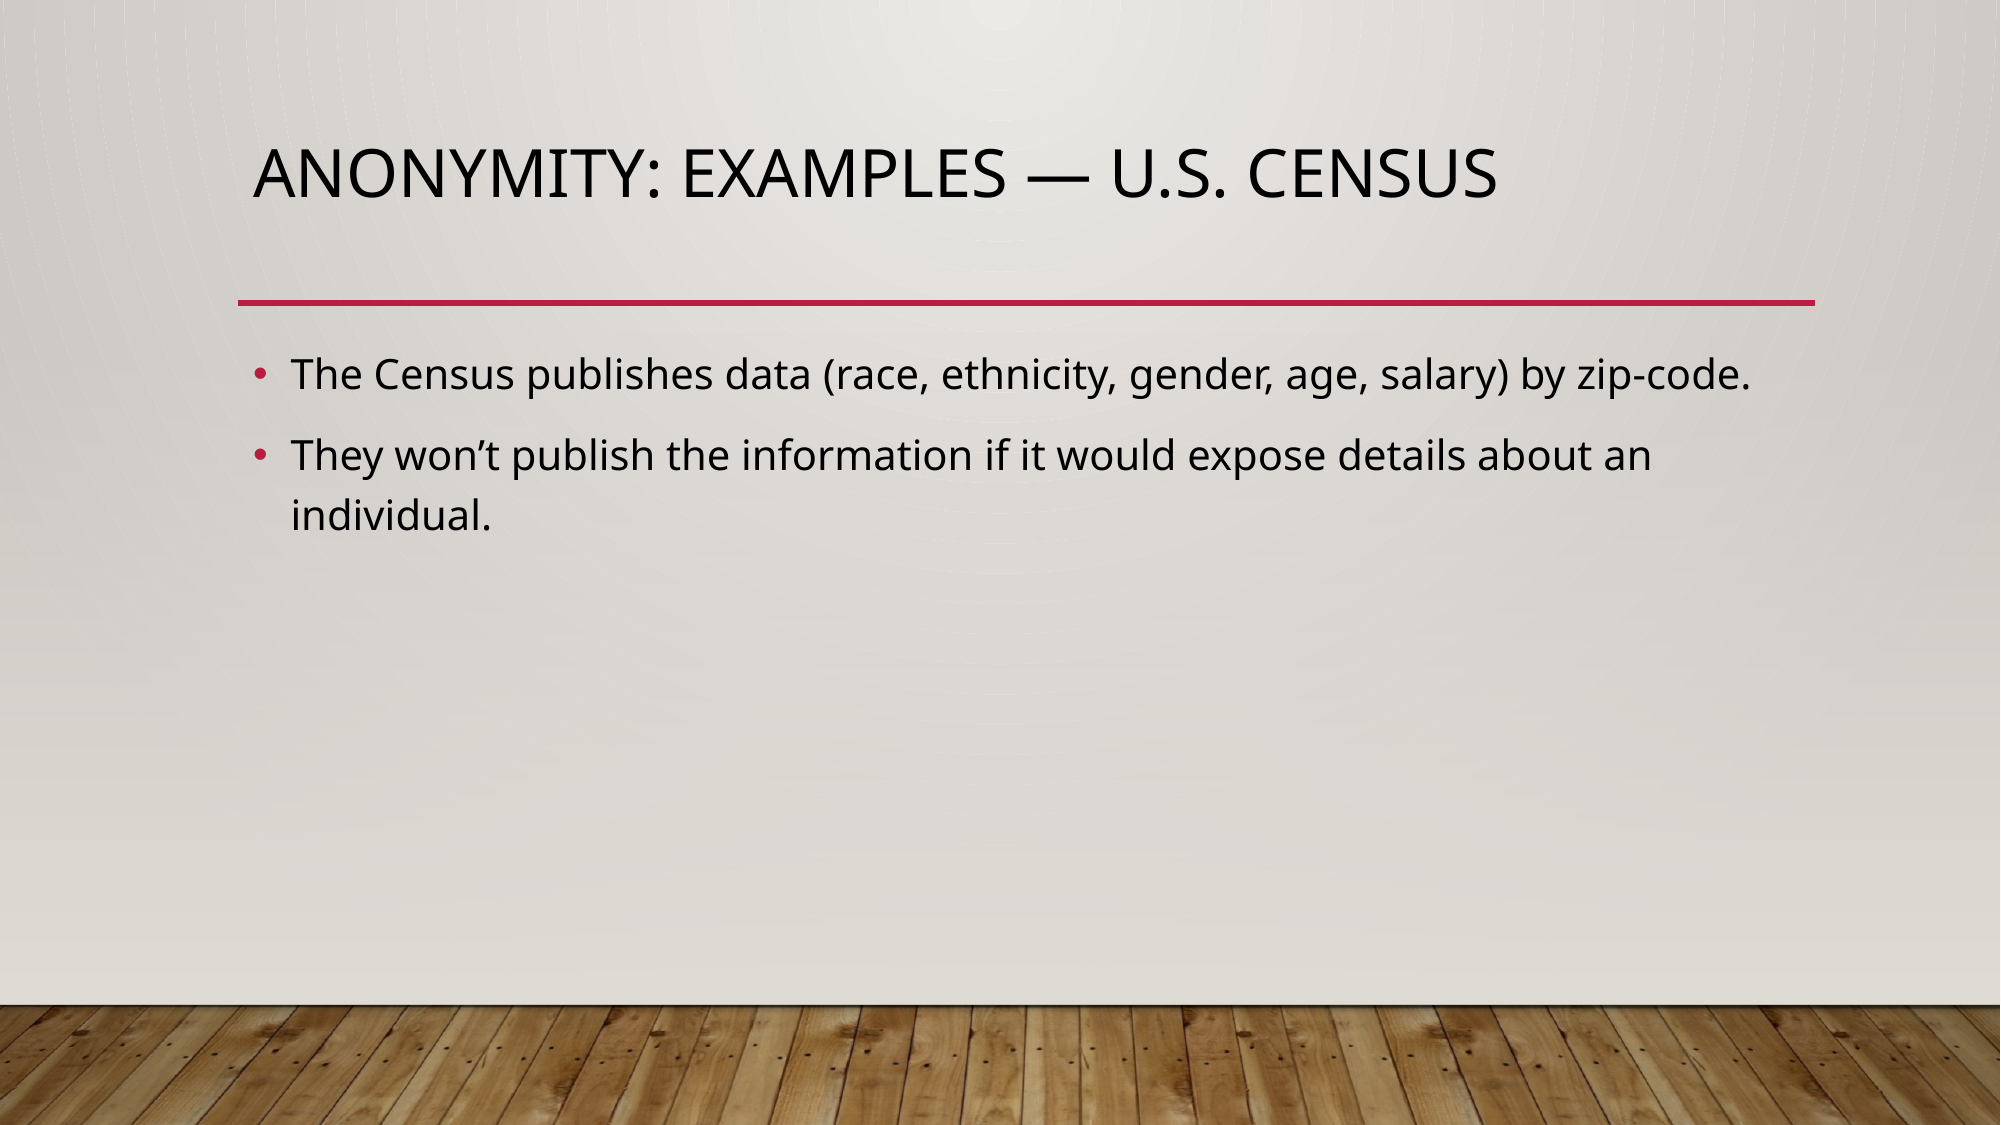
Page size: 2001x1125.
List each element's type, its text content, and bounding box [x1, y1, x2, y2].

list The Census publishes data (race, ethnicity, gender, age, salary) by zip-code. They won’t publish the information if it would expose details about an individual. [238, 330, 1814, 897]
picture [0, 1005, 2000, 1125]
title Anonymity: Examples — U.S. Census [238, 131, 1814, 305]
